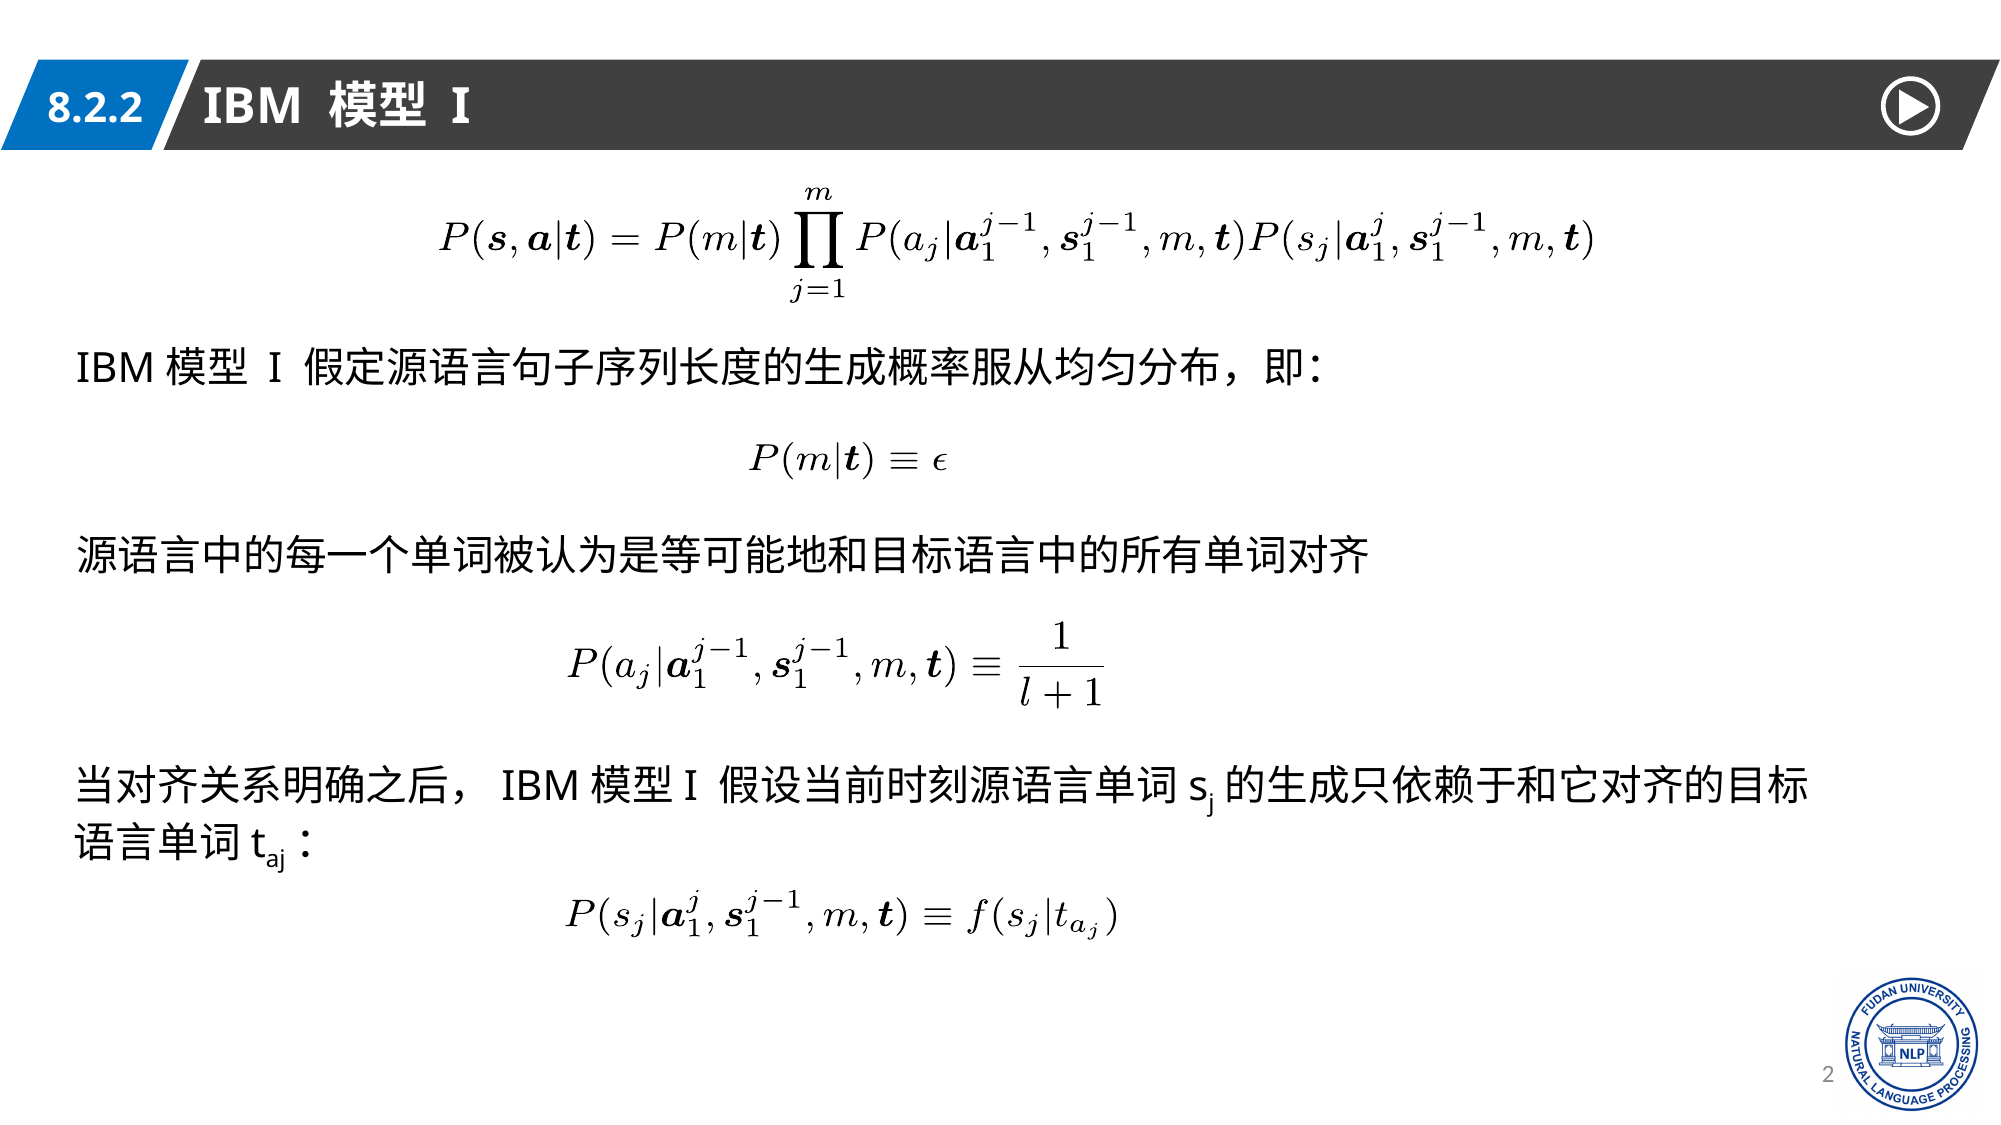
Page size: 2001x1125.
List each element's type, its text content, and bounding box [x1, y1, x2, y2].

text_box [1883, 78, 1939, 134]
text_box IBM 模型 I [188, 66, 487, 142]
picture [1834, 972, 1985, 1117]
slide_number 22 [1412, 1042, 1863, 1103]
text_box 源语言中的每一个单词被认为是等可能地和目标语言中的所有单词对齐 [61, 521, 1593, 586]
text_box [1, 89, 157, 150]
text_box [438, 187, 1593, 304]
text_box [32, 59, 189, 120]
text_box 当对齐关系明确之后，IBM模型I 假设当前时刻源语言单词sj的生成只依赖于和它对齐的目标语言单词taj： [59, 751, 1863, 880]
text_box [565, 889, 1117, 940]
text_box IBM模型 I 假定源语言句子序列长度的生成概率服从均匀分布，即： [61, 333, 1425, 398]
text_box [163, 59, 2000, 150]
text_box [567, 620, 1105, 709]
text_box 8.2.2 [26, 73, 164, 138]
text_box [748, 441, 948, 480]
